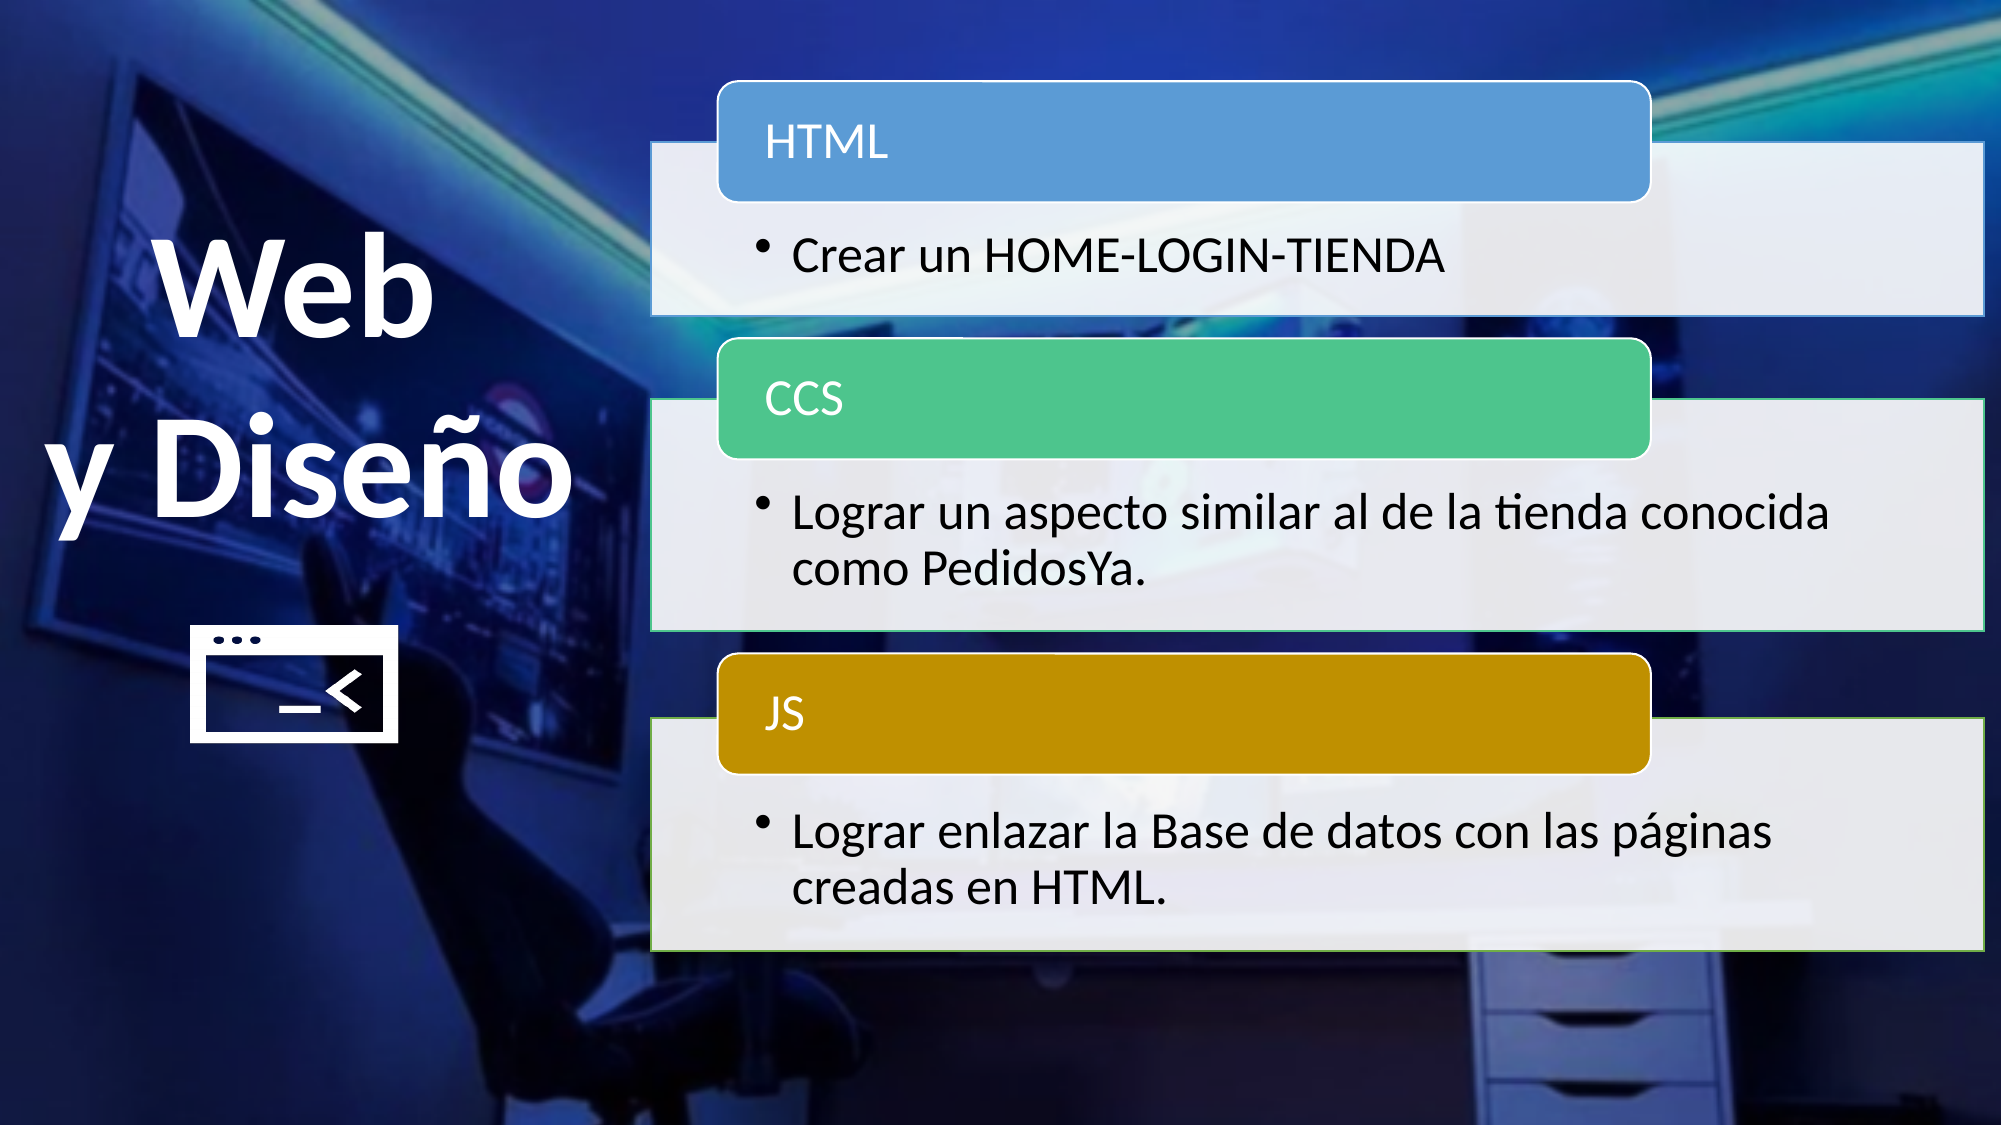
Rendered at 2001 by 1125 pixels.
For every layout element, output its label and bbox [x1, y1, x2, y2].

text_box [650, 69, 1985, 959]
picture [0, 0, 2001, 1125]
